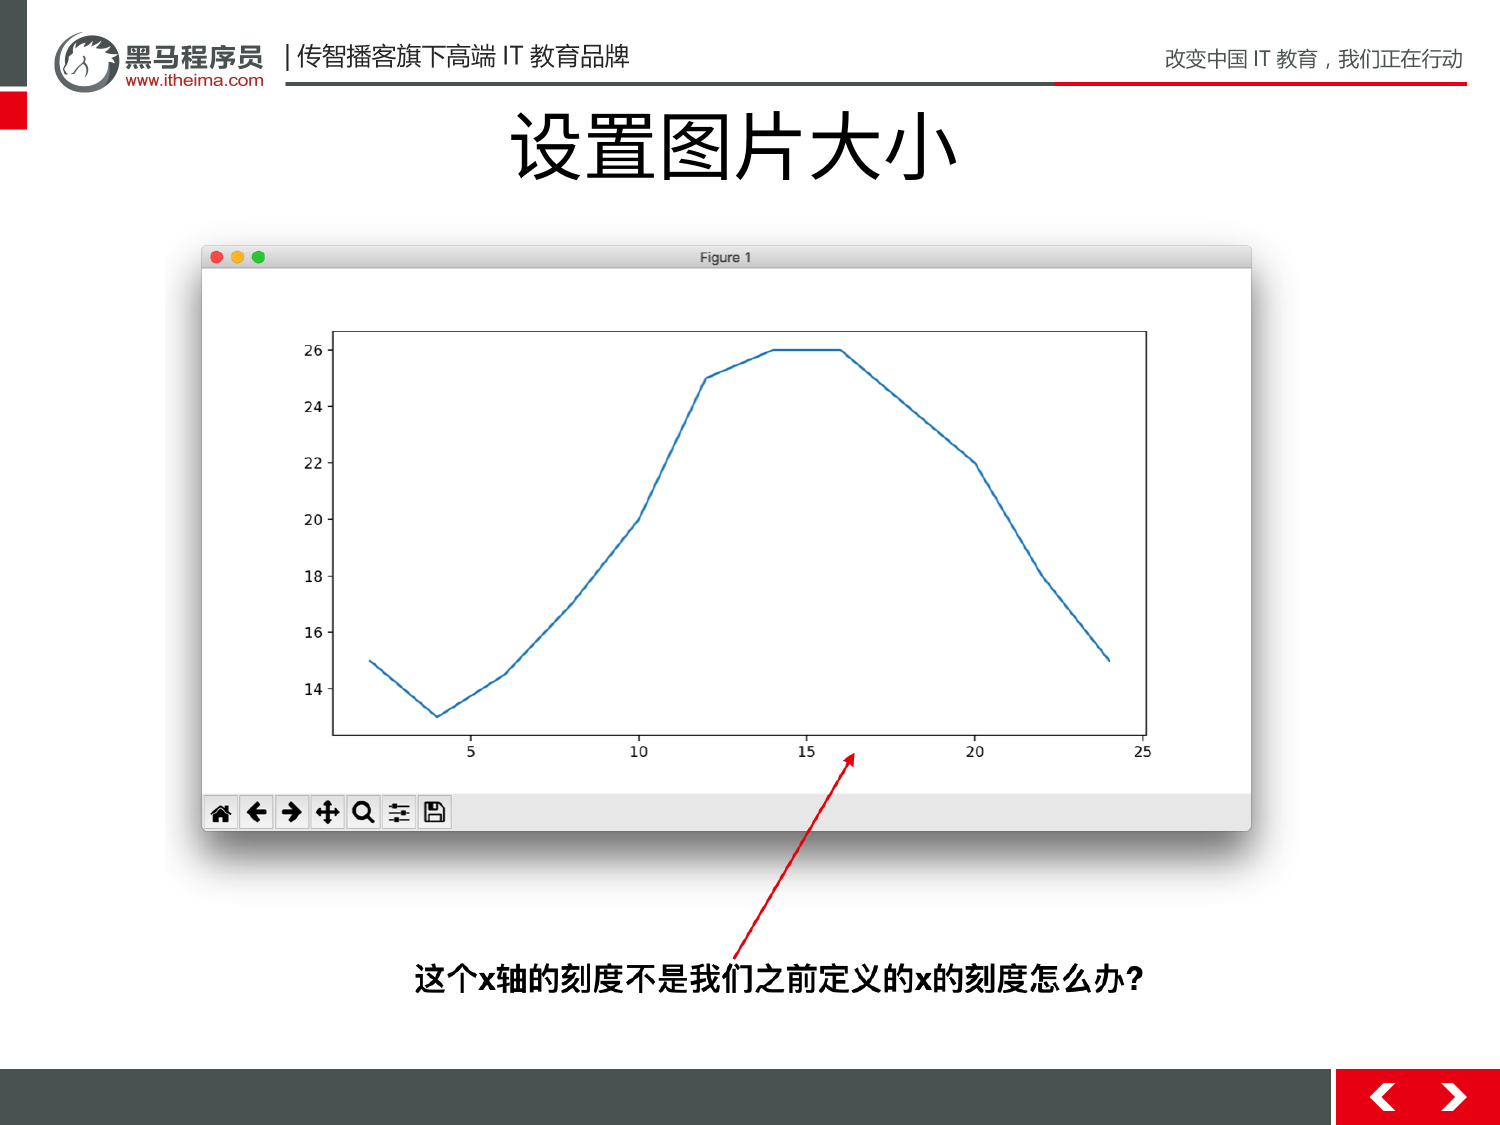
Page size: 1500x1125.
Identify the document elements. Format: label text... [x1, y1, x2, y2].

picture [0, 0, 1500, 1125]
title 设置图片大小 [145, 93, 1321, 198]
